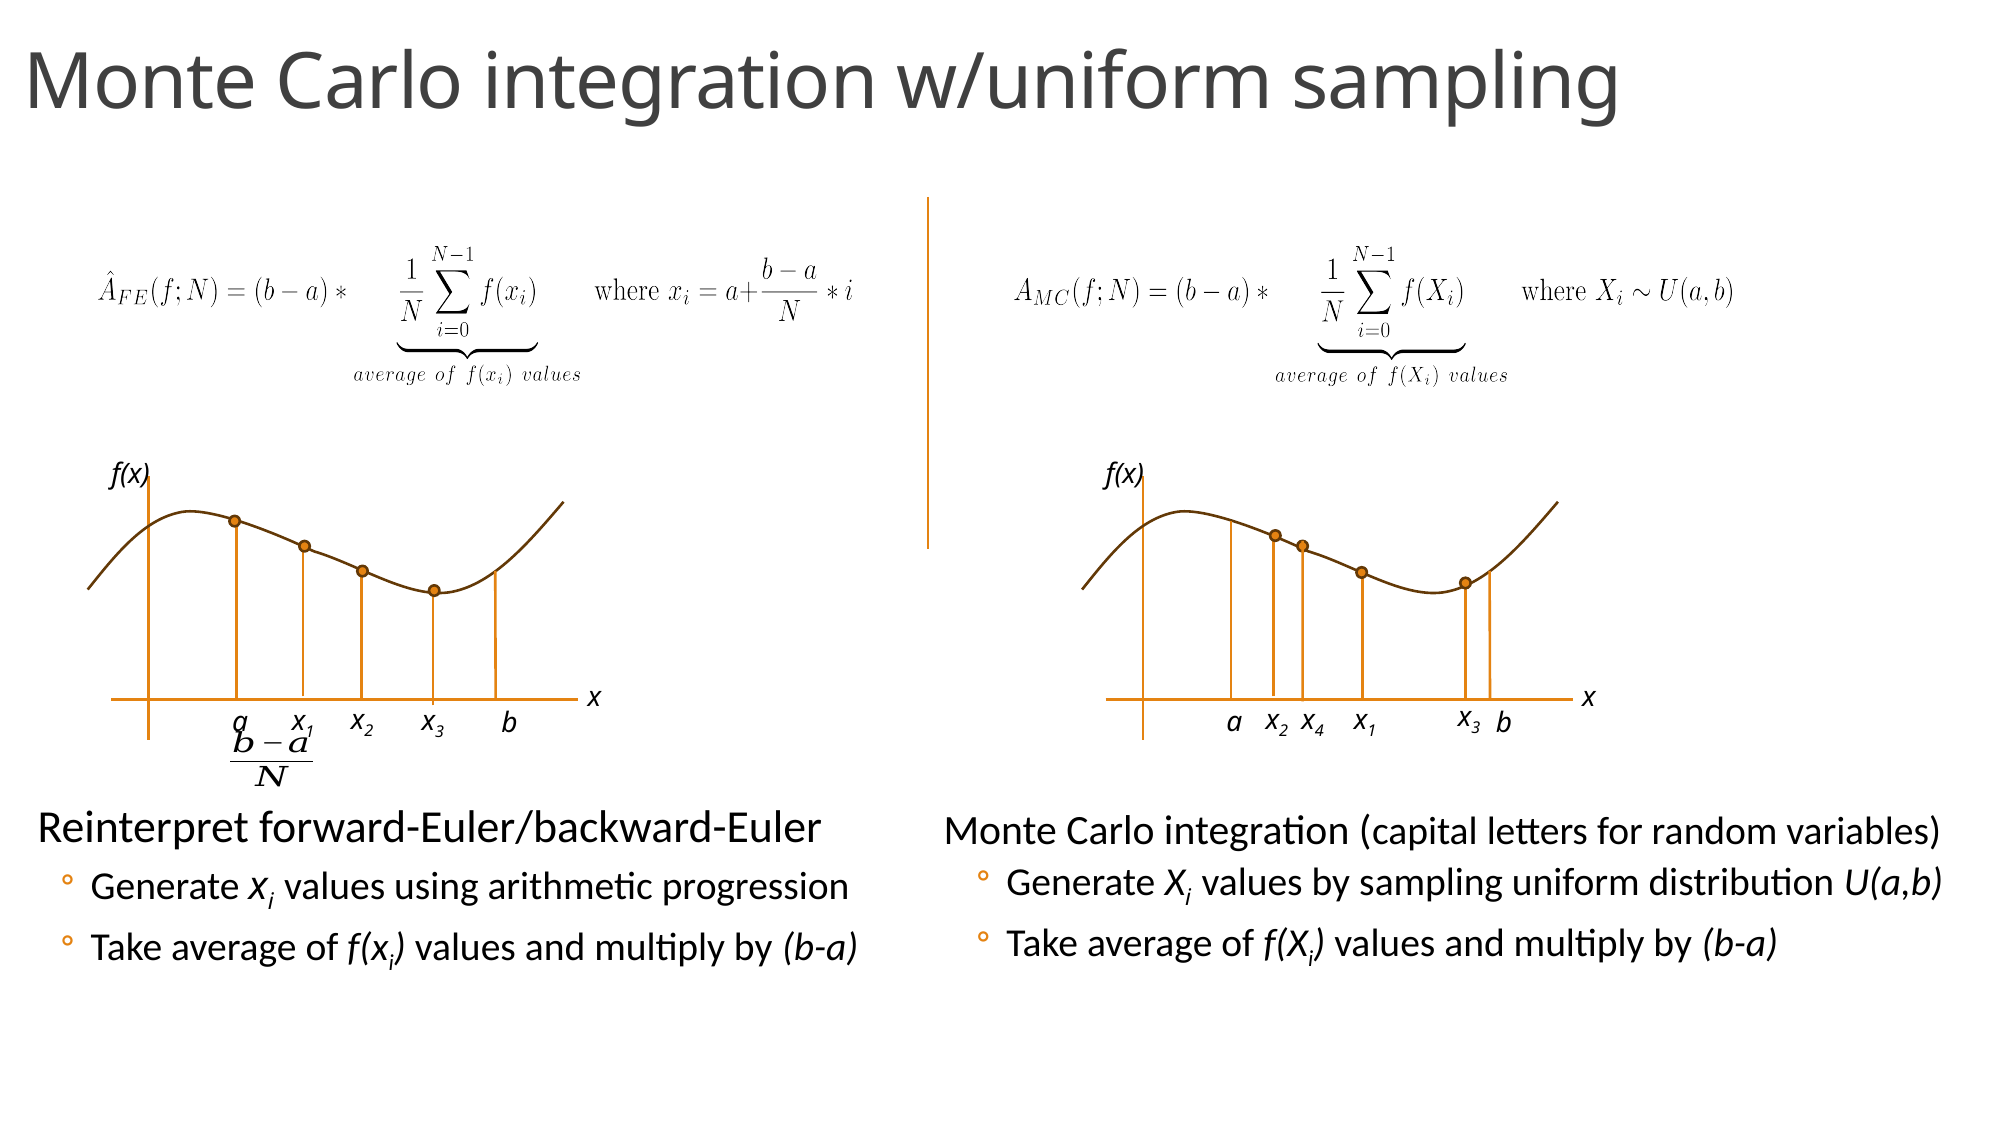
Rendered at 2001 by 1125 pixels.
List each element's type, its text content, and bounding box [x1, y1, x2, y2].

text_box [310, 500, 565, 595]
text_box x2 [336, 710, 389, 747]
text_box x3 [406, 710, 459, 749]
text_box [86, 526, 145, 591]
picture [1014, 245, 1732, 387]
text_box [298, 539, 312, 551]
title Monte Carlo integration w/uniform sampling [8, 0, 1694, 132]
text_box Monte Carlo integration (capital letters for random variables) Generate Xi values by sampling uniform distribution U(a,b) Take average of f(Xi) values and multiply by (b-a) [928, 795, 2000, 1028]
picture [98, 245, 852, 387]
text_box x [573, 671, 617, 720]
text_box [427, 584, 441, 596]
text_box f(x) [96, 448, 165, 497]
text_box [355, 564, 369, 576]
text_box b [486, 710, 533, 745]
text_box a [217, 710, 263, 745]
list Reinterpret forward-Euler/backward-Euler Generate xi values using arithmetic progression Take average of f(xi) values and multiply by (b-a) [27, 795, 928, 1011]
text_box [157, 509, 233, 577]
text_box [228, 514, 241, 528]
text_box x1 [277, 710, 330, 749]
text_box [242, 520, 299, 561]
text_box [1081, 447, 1611, 747]
